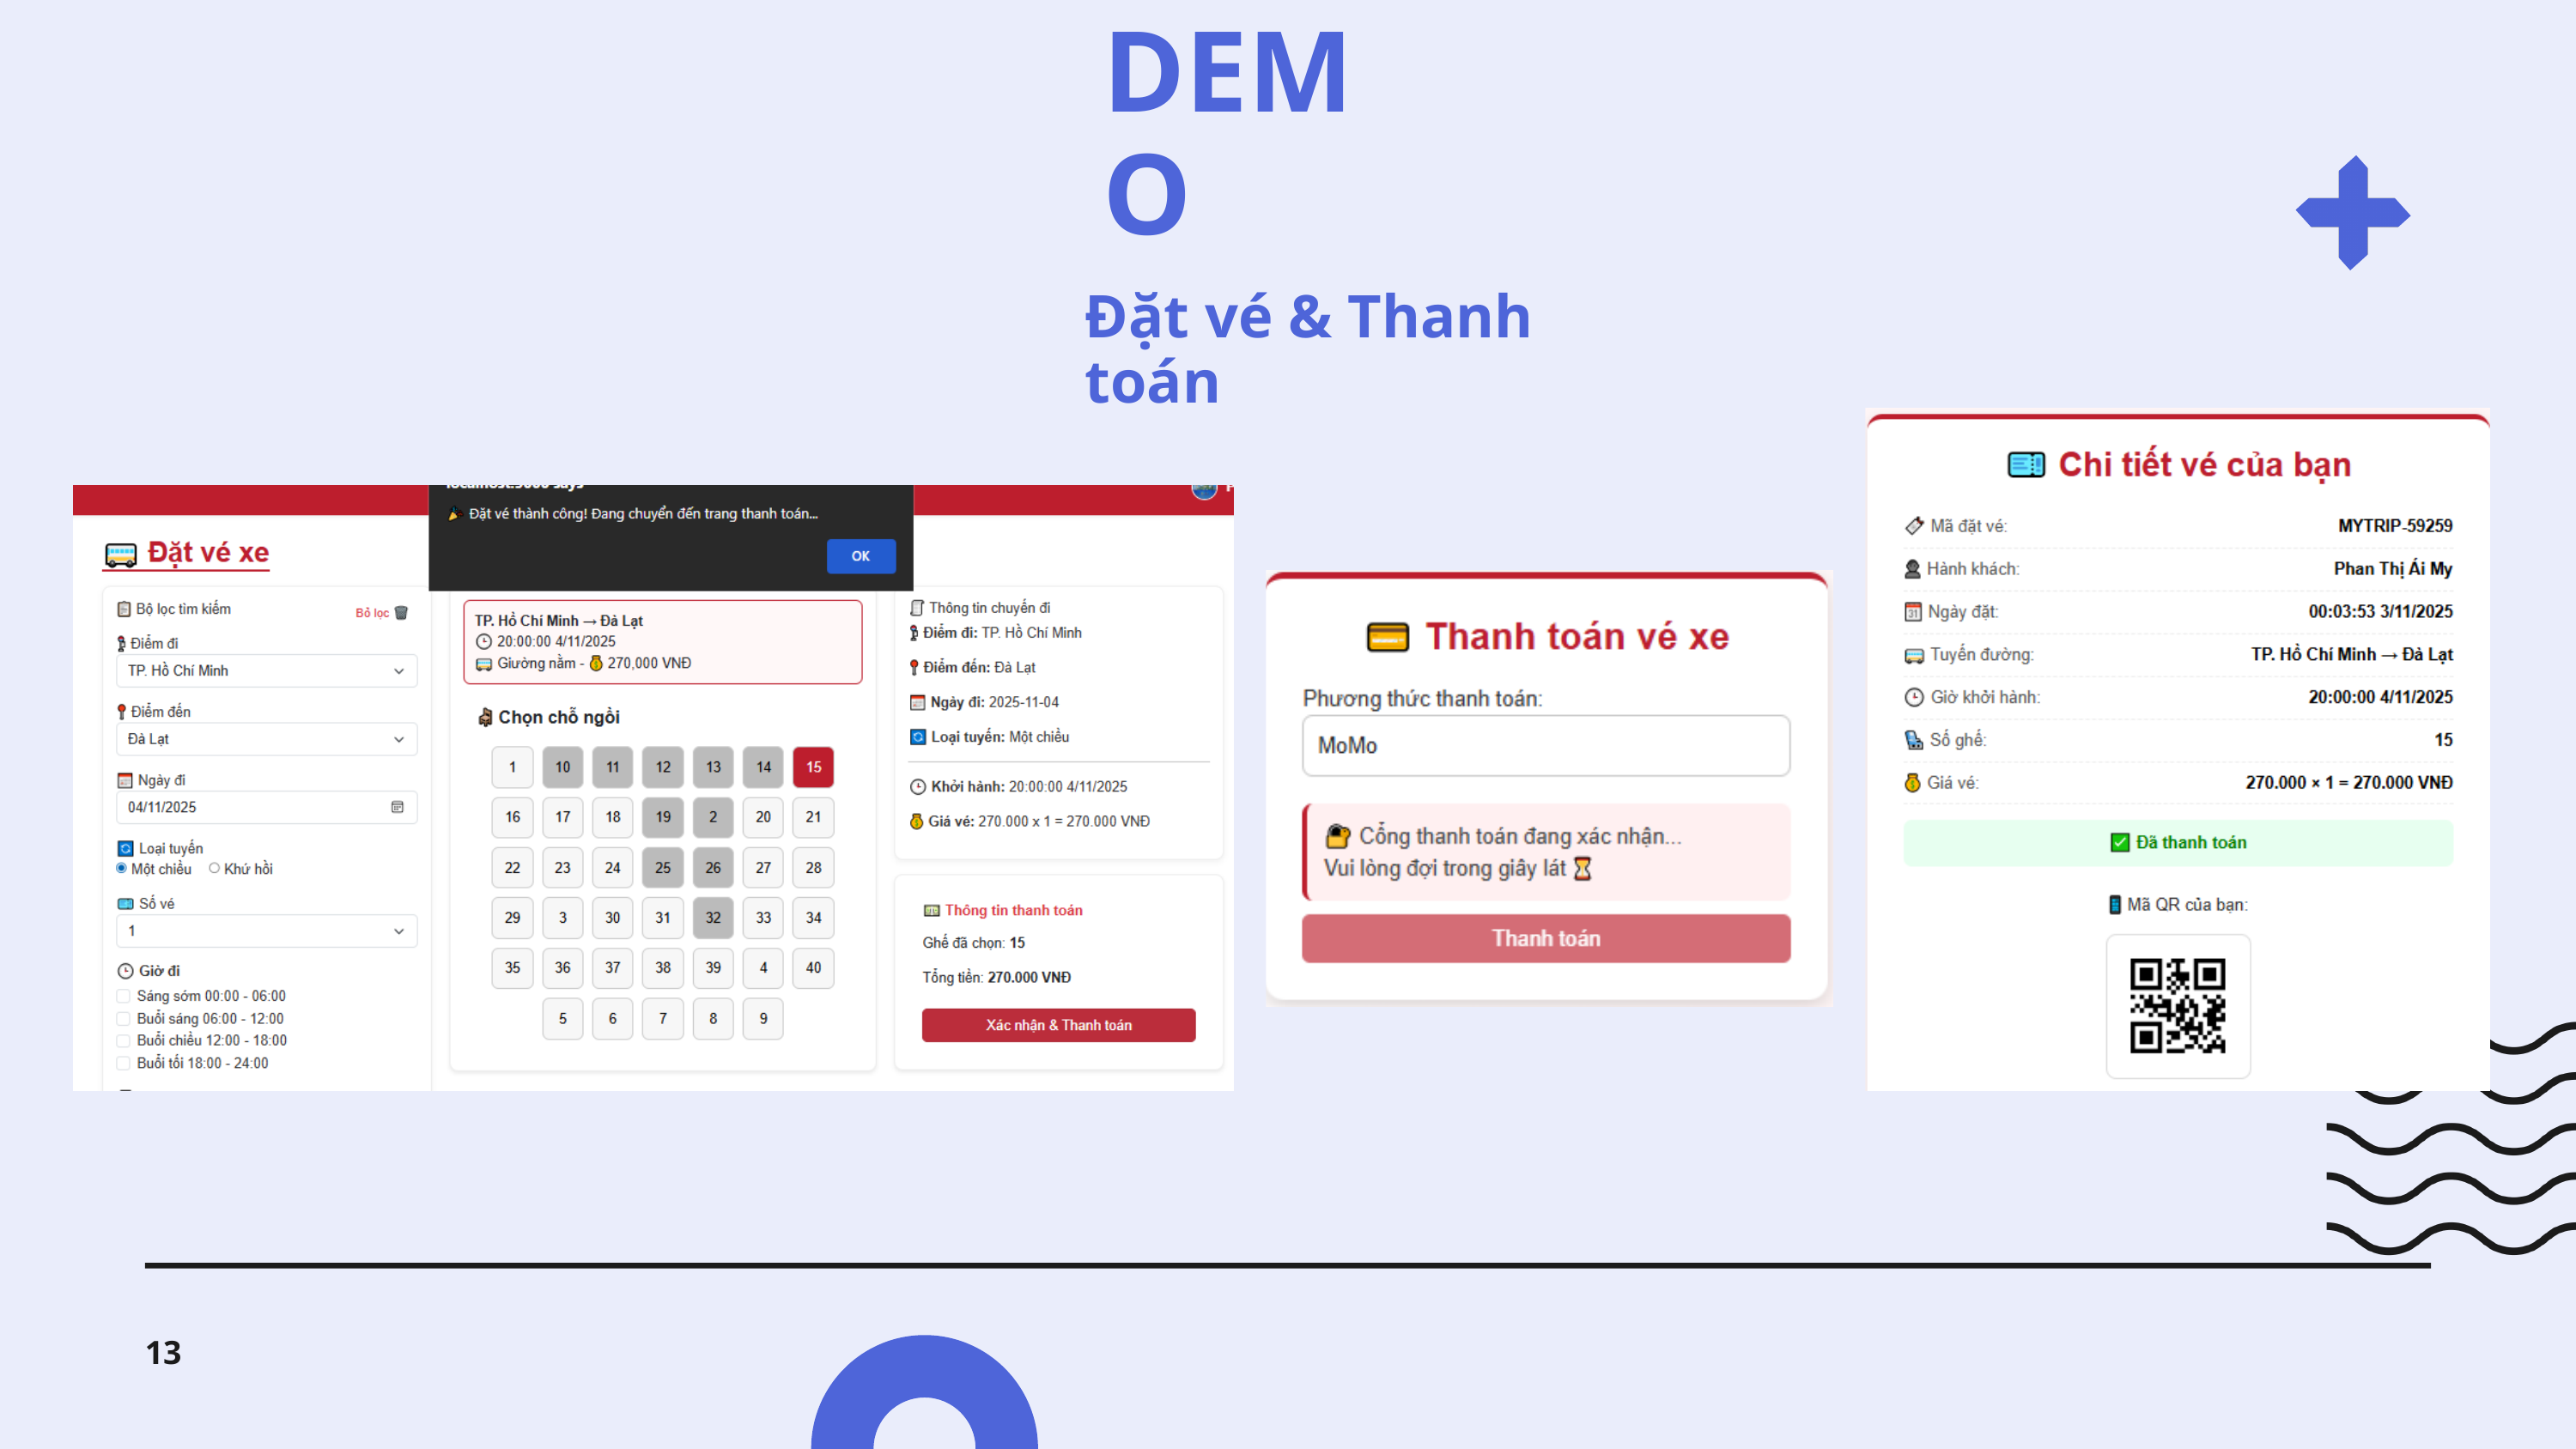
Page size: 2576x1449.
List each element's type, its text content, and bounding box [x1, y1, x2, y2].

text_box [73, 485, 1234, 1091]
text_box [2295, 155, 2411, 270]
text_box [811, 1335, 1039, 1449]
text_box [144, 1263, 2432, 1269]
text_box [1266, 570, 1833, 1007]
text_box [2326, 1013, 2576, 1264]
text_box DEMO [1103, 11, 1430, 258]
text_box Đặt vé & Thanh toán [1084, 285, 1605, 415]
text_box 13 [144, 1325, 464, 1372]
text_box [1865, 408, 2490, 1091]
